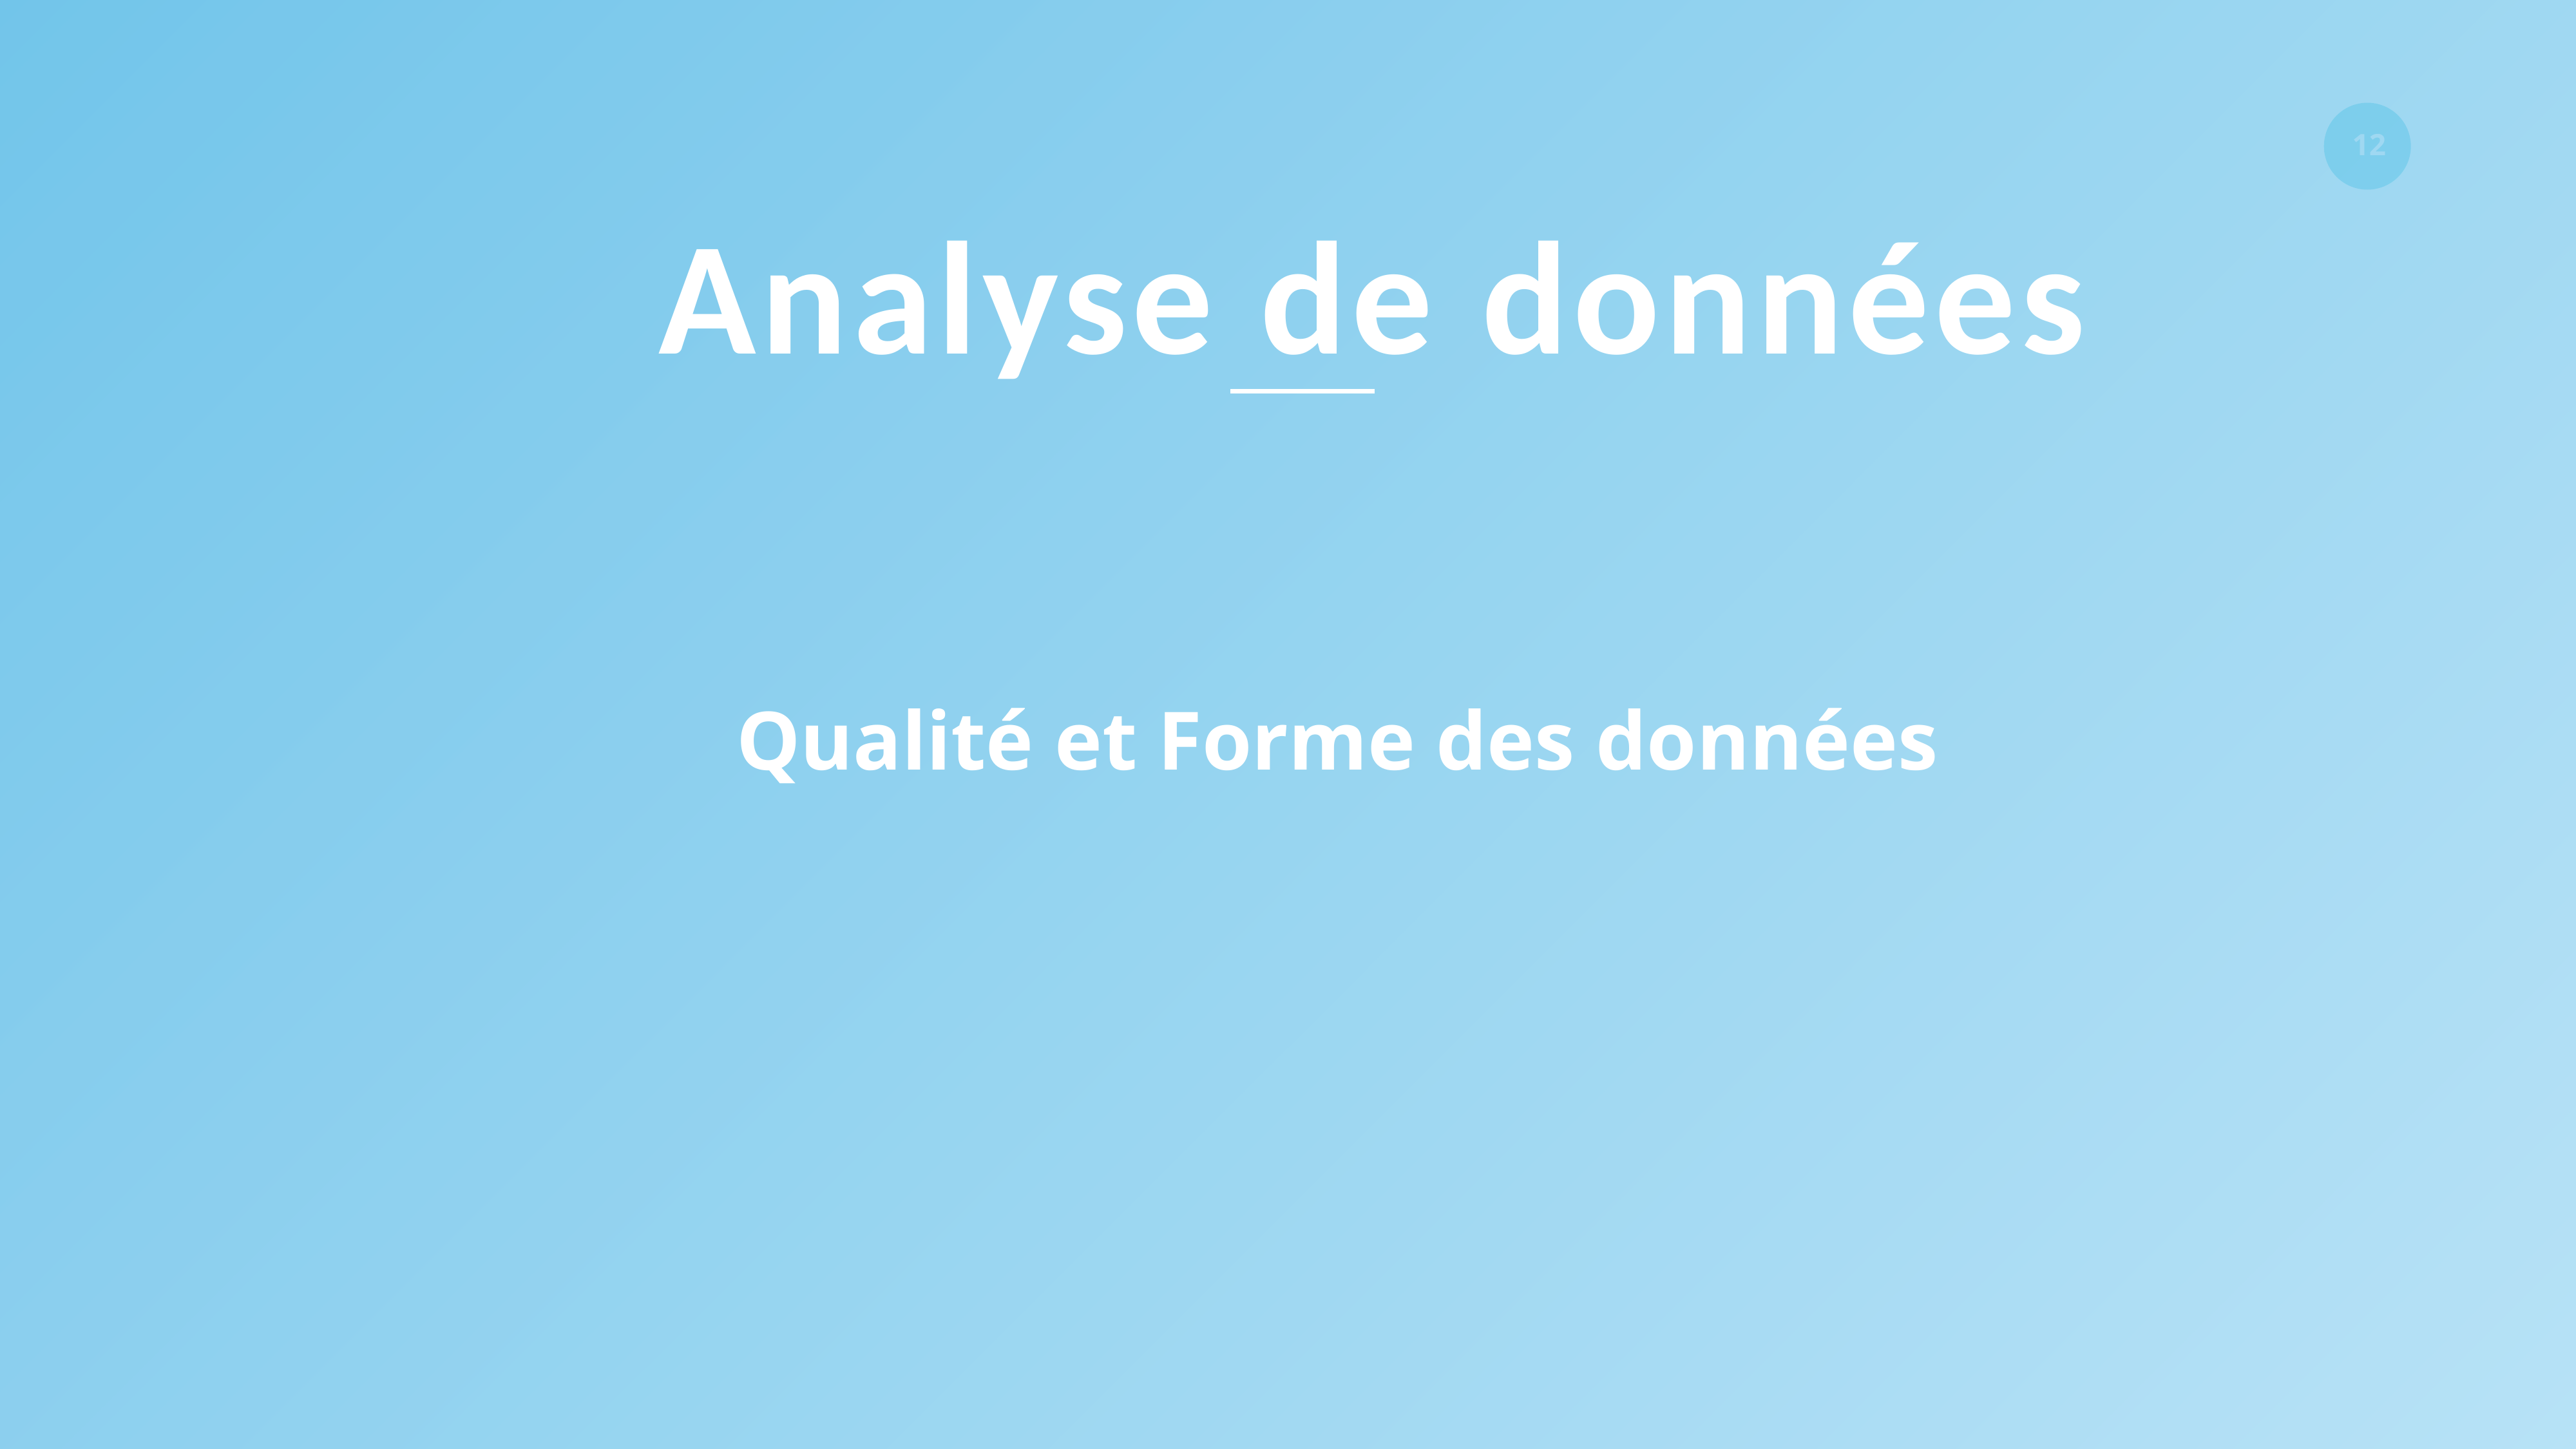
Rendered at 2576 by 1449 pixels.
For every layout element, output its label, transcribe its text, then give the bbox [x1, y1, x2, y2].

text_box Analyse de données [649, 193, 2128, 386]
text_box [0, 0, 2576, 1449]
text_box Qualité et Forme des données [84, 581, 2576, 798]
